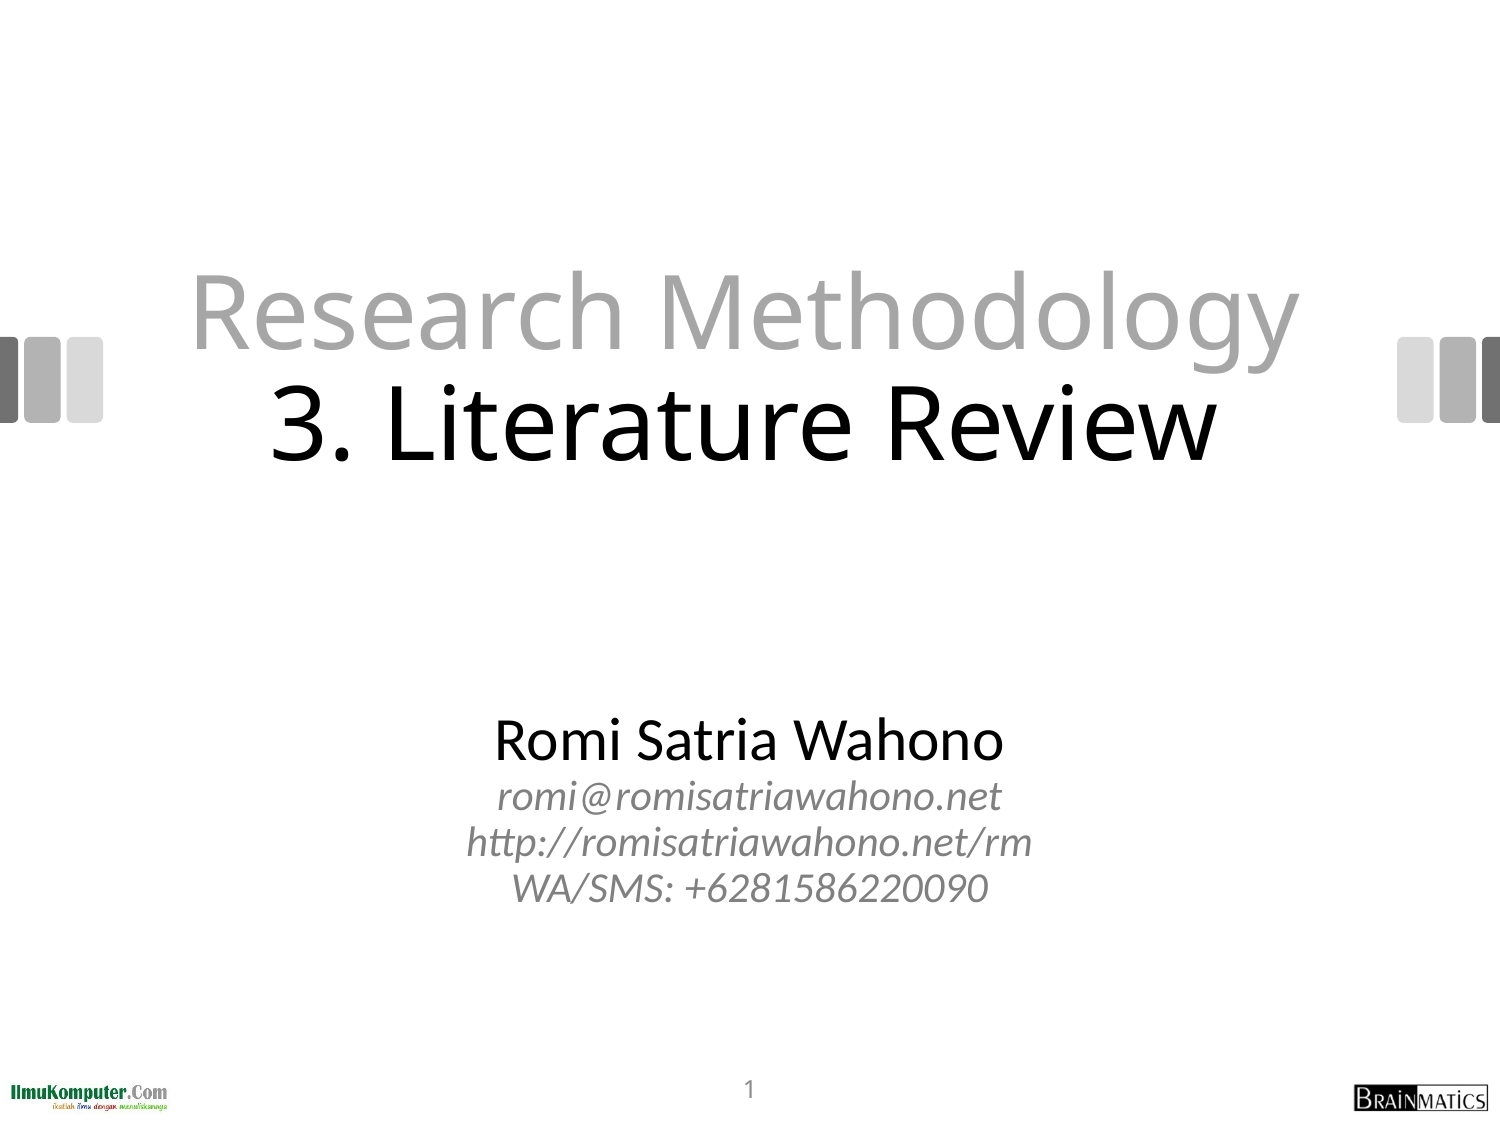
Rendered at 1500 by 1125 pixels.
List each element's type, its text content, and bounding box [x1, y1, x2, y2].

slide_number 1 [581, 1060, 919, 1121]
title Research Methodology 3. Literature Review [62, 249, 1425, 494]
subtitle Romi Satria Wahono romi@romisatriawahono.net http://romisatriawahono.net/rm WA/SMS: +6281586220090 [300, 699, 1200, 963]
picture [4, 1081, 173, 1115]
picture [1351, 1081, 1491, 1115]
